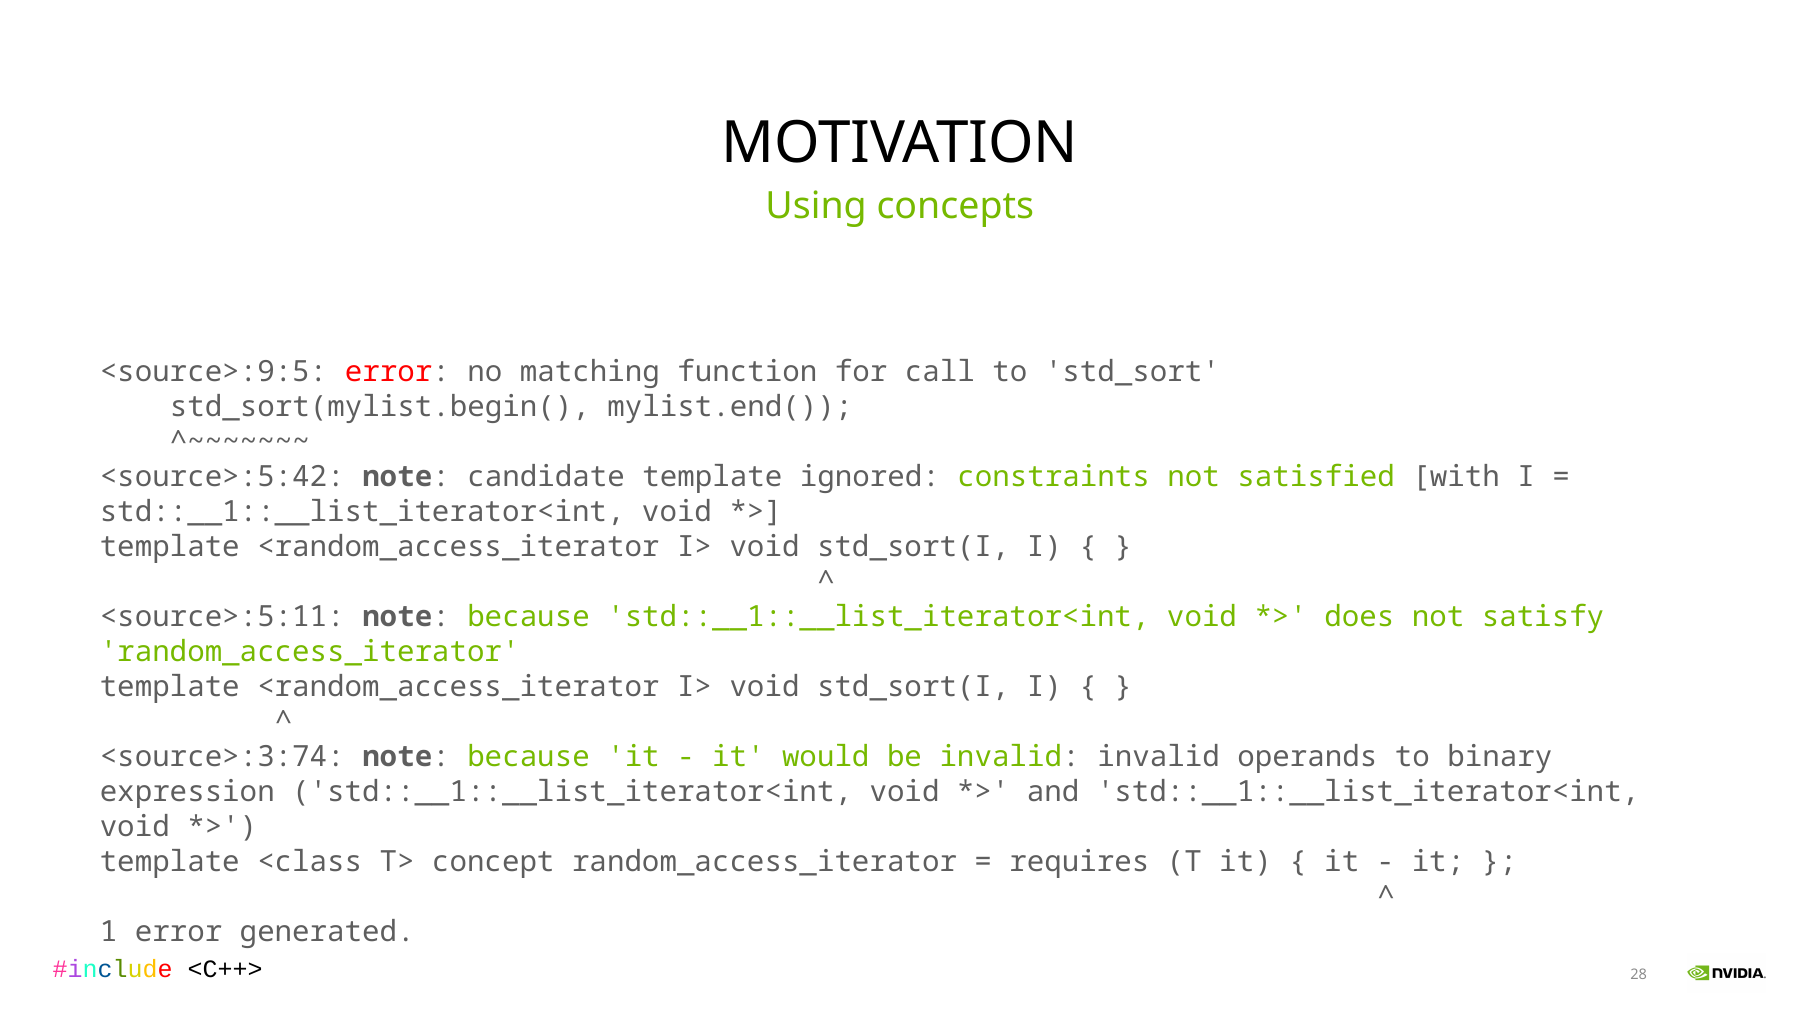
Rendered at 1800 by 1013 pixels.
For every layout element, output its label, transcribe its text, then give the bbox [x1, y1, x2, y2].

list <source>:9:5: error: no matching function for call to 'std_sort' std_sort(mylist.begin(), mylist.end()); ^~~~~~~~ <source>:5:42: note: candidate template ignored: constraints not satisfied [with I = std::__1::__list_iterator<int, void *>] template <random_access_iterator I> void std_sort(I, I) { } ^ <source>:5:11: note: because 'std::__1::__list_iterator<int, void *>' does not satisfy 'random_access_iterator' template <random_access_iterator I> void std_sort(I, I) { } ^ <source>:3:74: note: because 'it - it' would be invalid: invalid operands to binary expression ('std::__1::__list_iterator<int, void *>' and 'std::__1::__list_iterator<int, void *>') template <class T> concept random_access_iterator = requires (T it) { it - it; }; ^ 1 error generated. [84, 344, 1717, 956]
list Using concepts [81, 178, 1719, 265]
title Motivation [81, 85, 1719, 178]
picture [1687, 953, 1766, 993]
